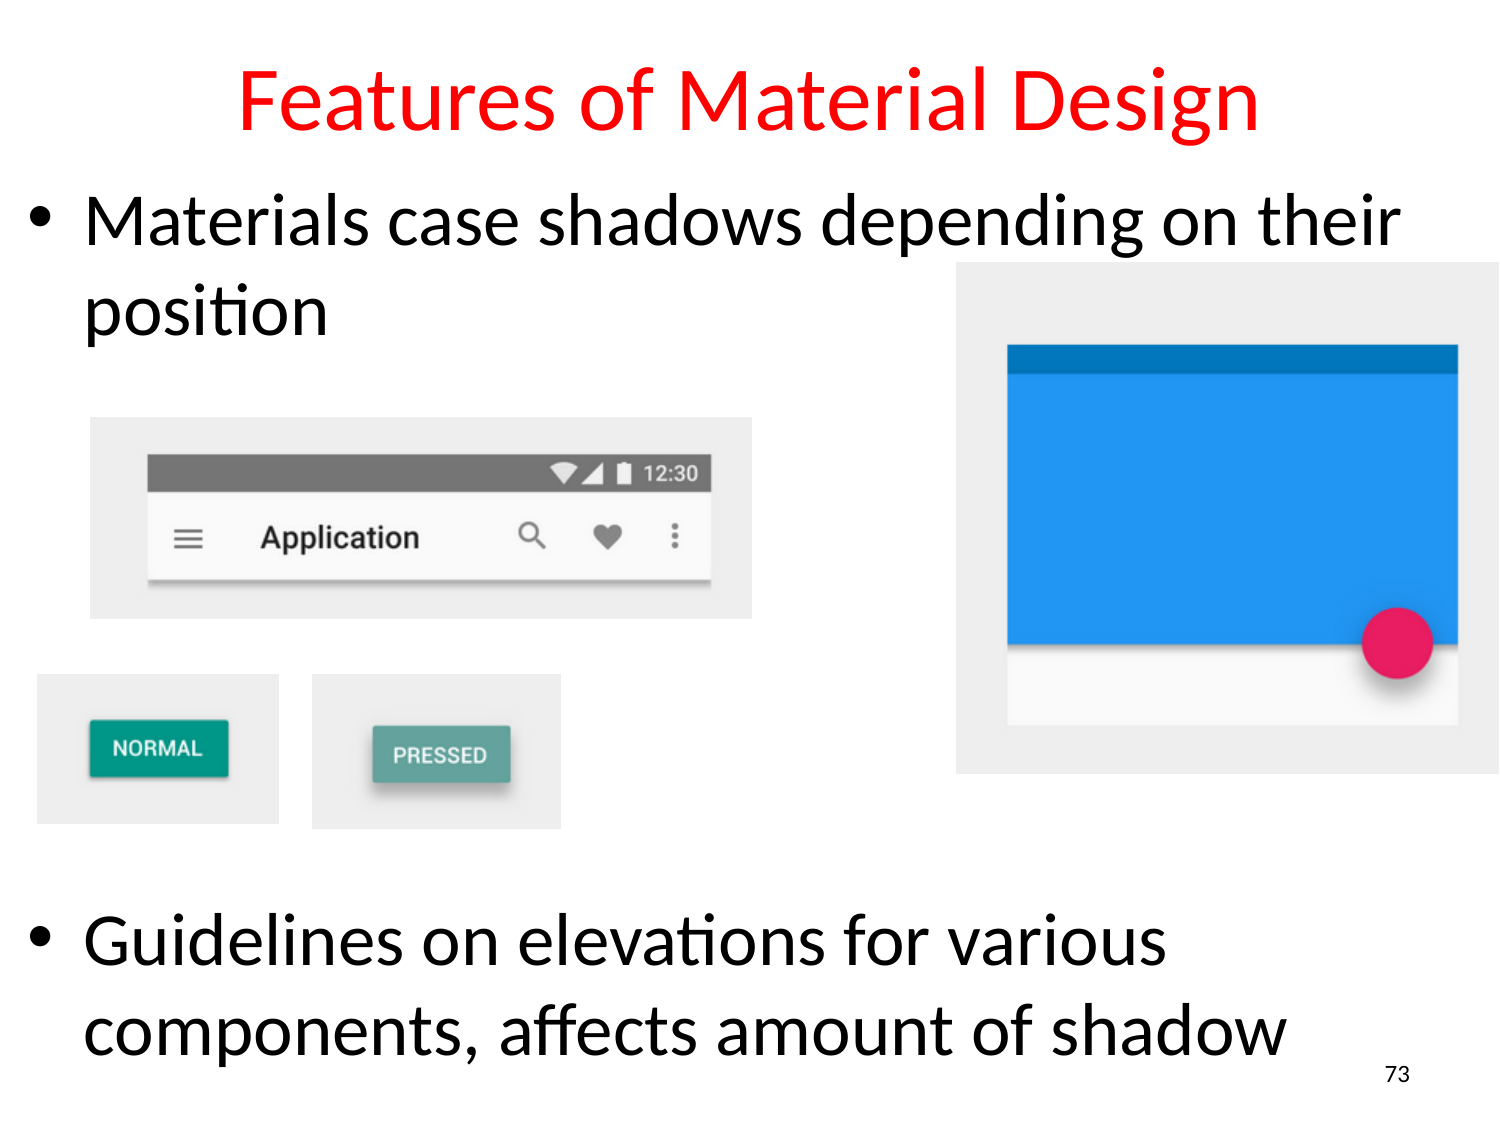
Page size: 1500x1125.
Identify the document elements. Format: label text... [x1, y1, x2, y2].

picture [37, 674, 279, 824]
picture [312, 674, 562, 829]
slide_number 73 [1074, 1042, 1425, 1103]
picture [89, 416, 752, 619]
picture [956, 262, 1500, 774]
title Features of Material Design [75, 0, 1425, 162]
list Materials case shadows depending on their position Guidelines on elevations for various components, affects amount of shadow [12, 162, 1463, 1088]
